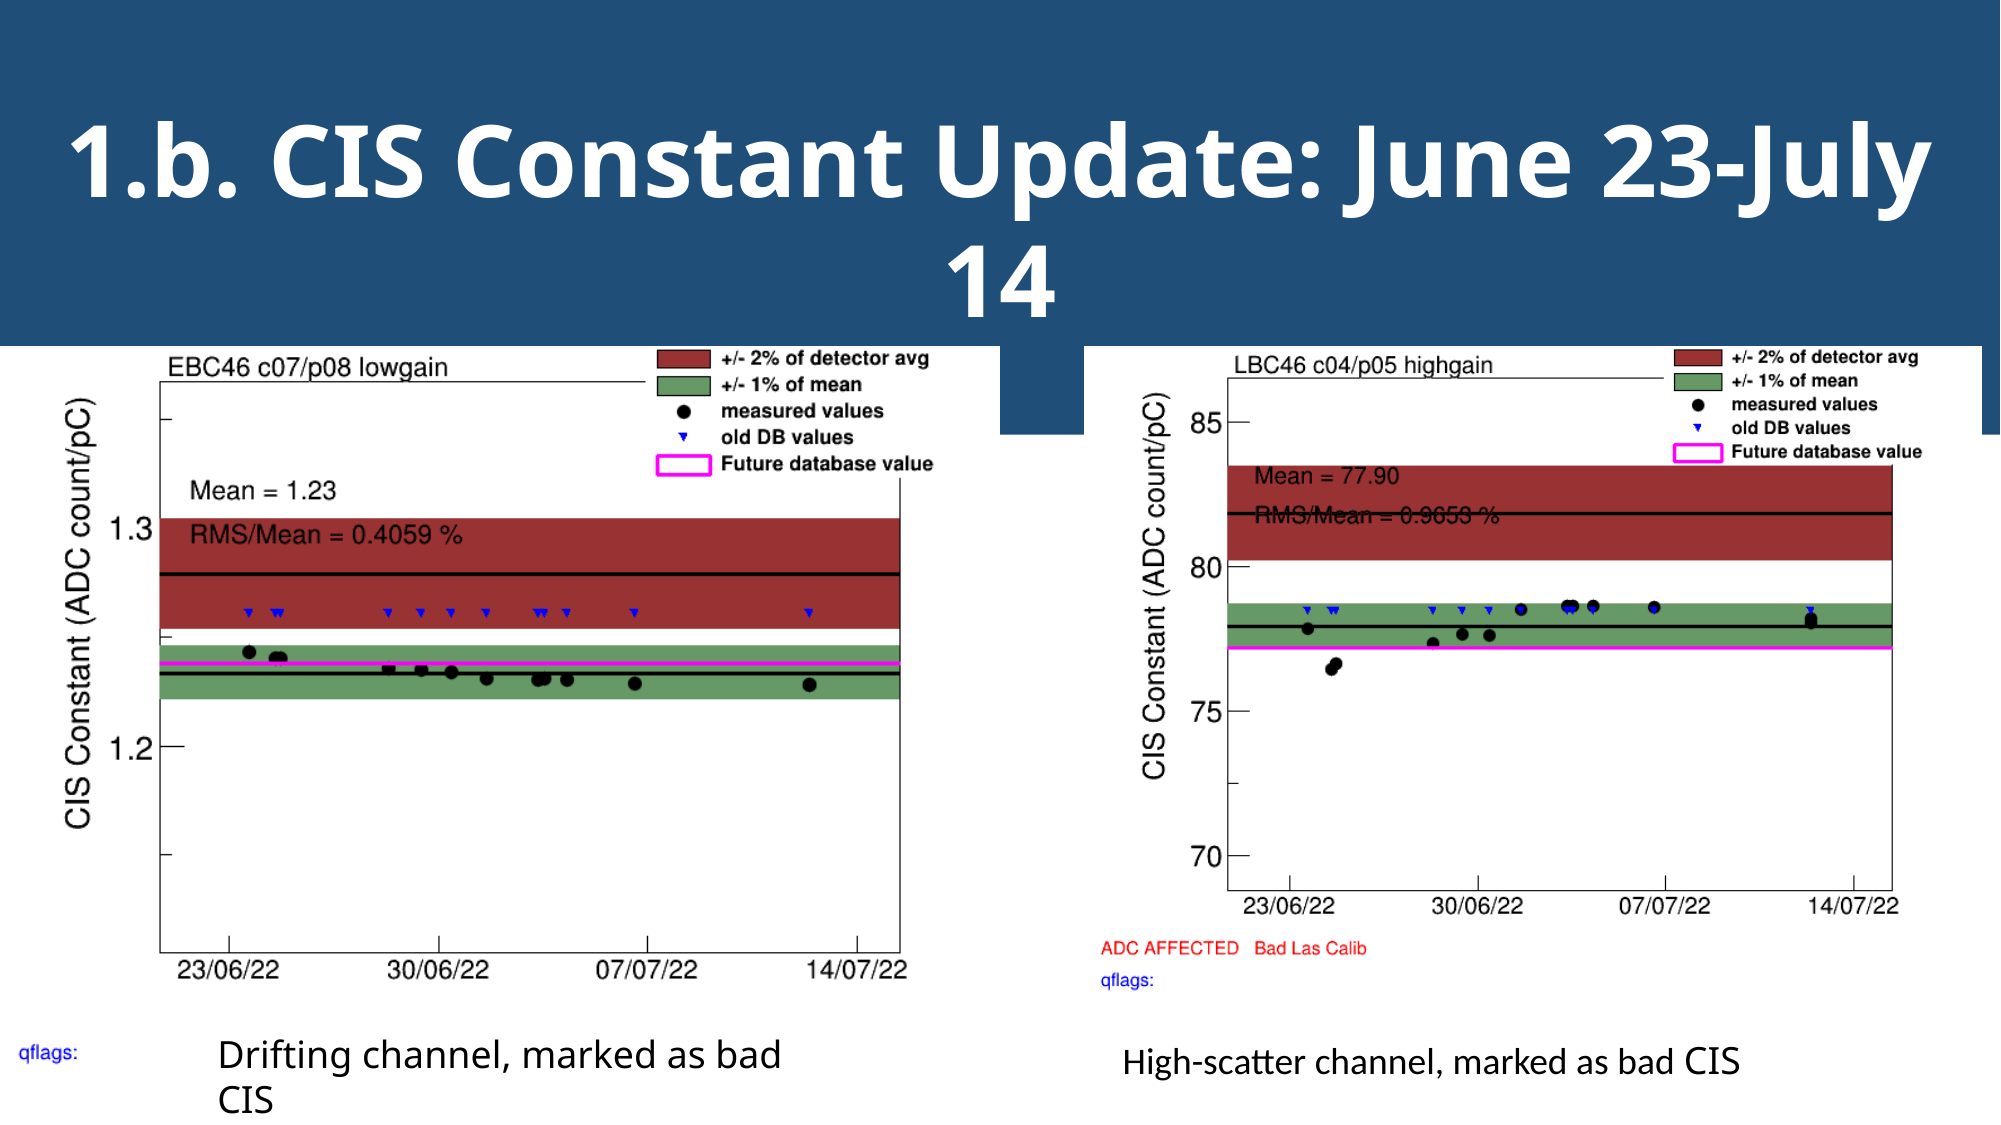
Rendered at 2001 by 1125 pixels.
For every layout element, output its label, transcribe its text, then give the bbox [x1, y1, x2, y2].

picture [0, 346, 1000, 1069]
text_box 1.b. CIS Constant Update: June 23-July 14 [0, 0, 2000, 435]
picture [1084, 346, 1982, 994]
text_box High-scatter channel, marked as bad CIS [1107, 1029, 2000, 1089]
text_box Drifting channel, marked as bad CIS [202, 1069, 858, 1125]
